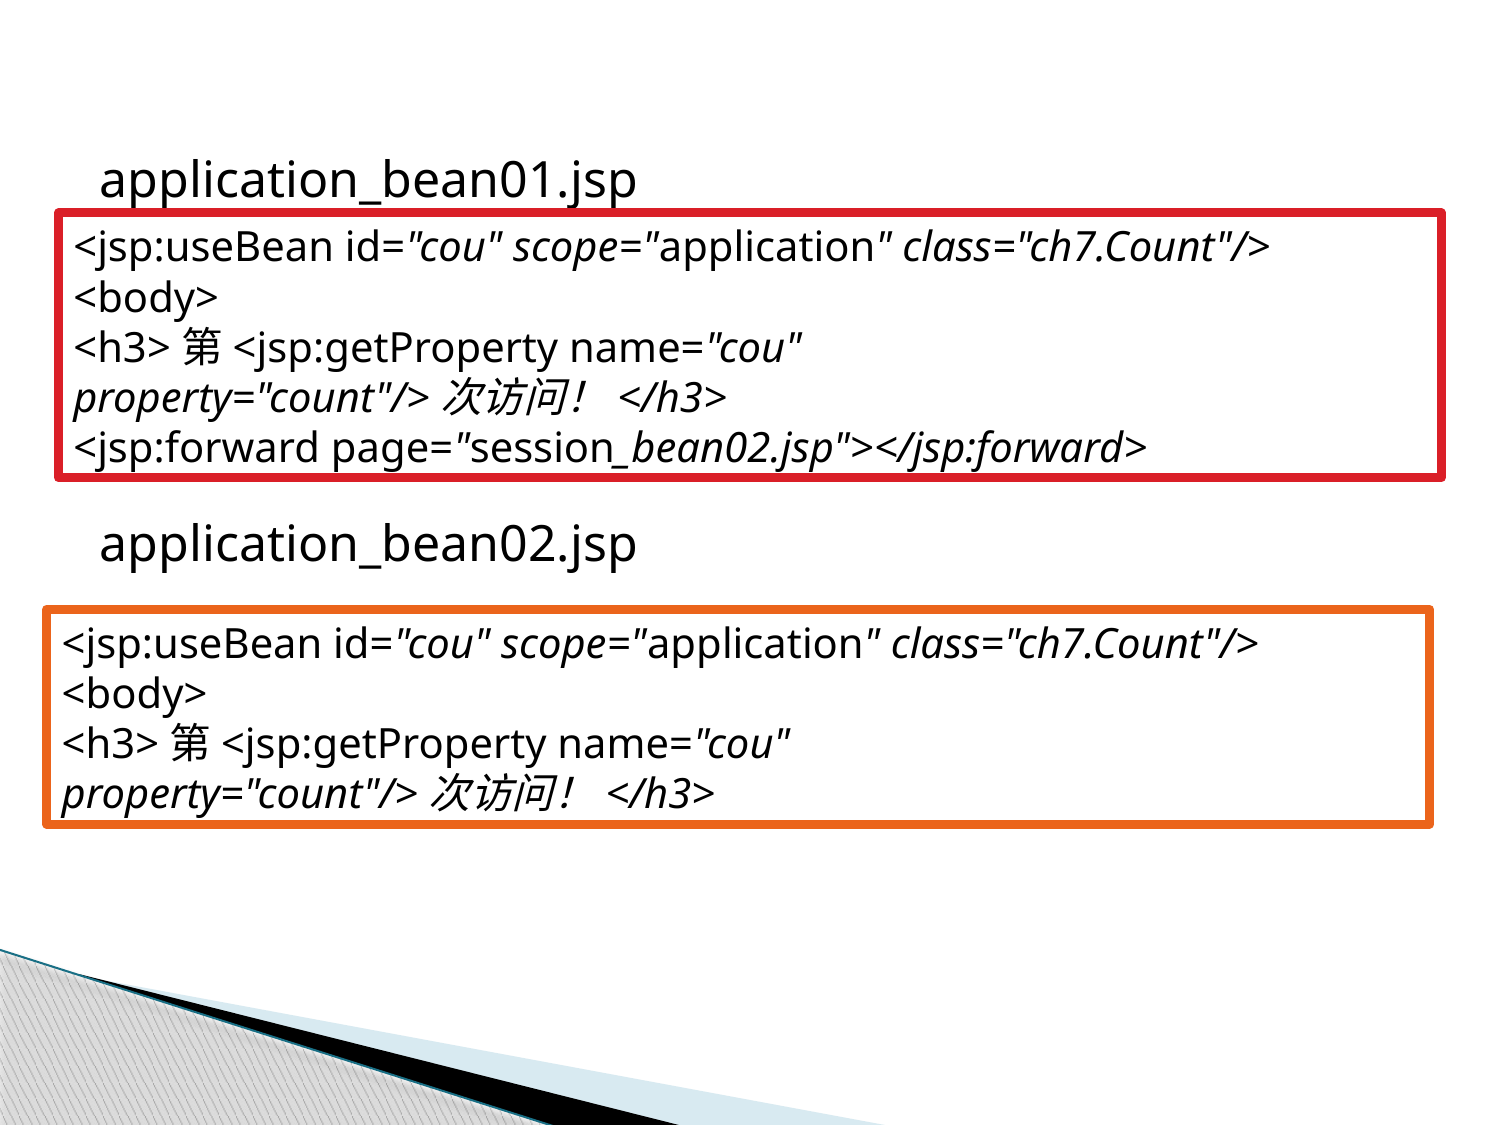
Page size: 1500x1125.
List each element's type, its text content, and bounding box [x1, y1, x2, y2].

text_box application_bean01.jsp [85, 140, 654, 208]
text_box <jsp:useBean id="cou" scope="application" class="ch7.Count"/> <body> <h3>第<jsp:getProperty name="cou" property="count"/>次访问！</h3> <jsp:forward page="session_bean02.jsp"></jsp:forward> [54, 208, 1446, 482]
text_box application_bean02.jsp [85, 503, 654, 579]
text_box <jsp:useBean id="cou" scope="application" class="ch7.Count"/> <body> <h3>第<jsp:getProperty name="cou" property="count"/>次访问！</h3> [42, 605, 1434, 829]
